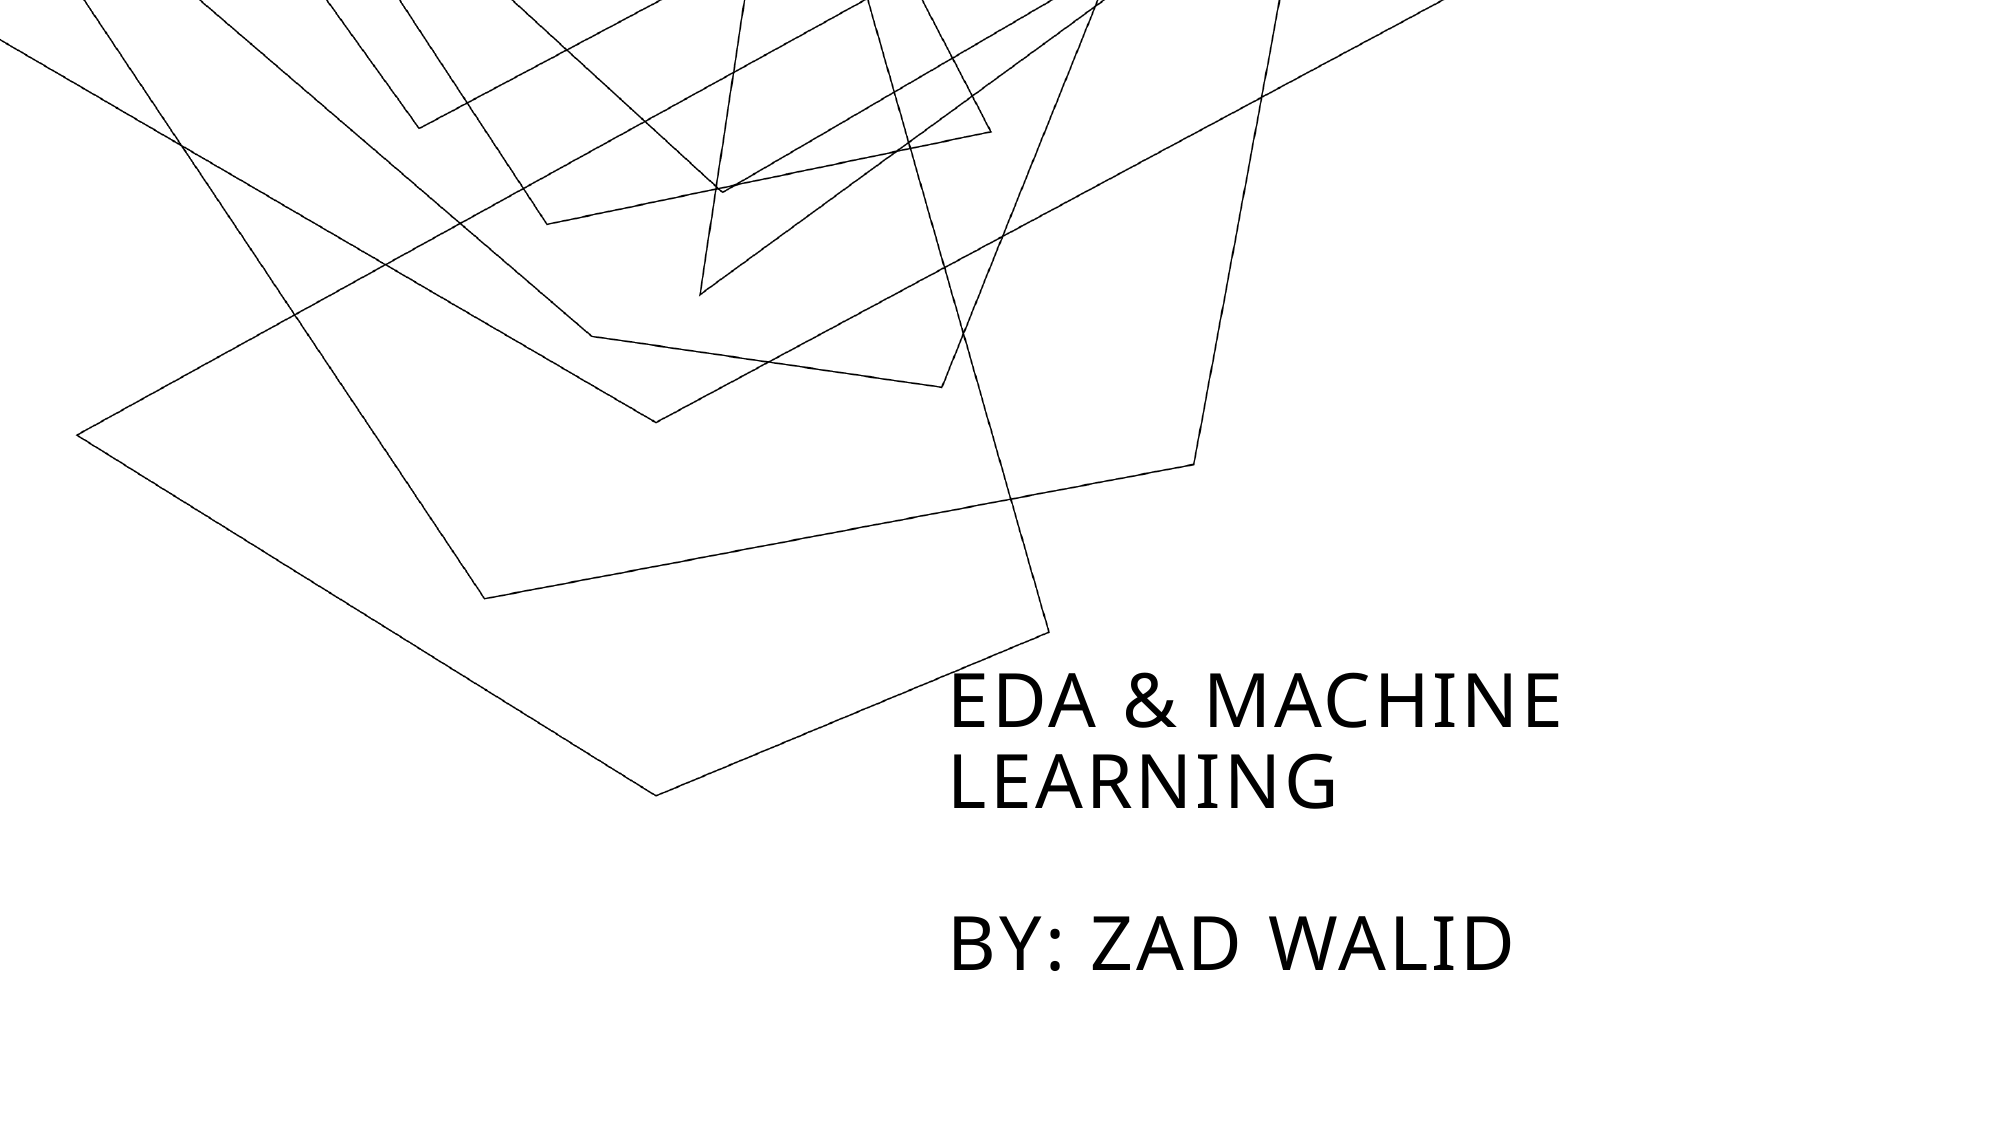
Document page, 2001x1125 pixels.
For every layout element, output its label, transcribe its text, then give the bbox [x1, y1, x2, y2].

picture [0, 0, 1557, 830]
title Eda & Machine learning By: Zad walid [932, 562, 1957, 1088]
